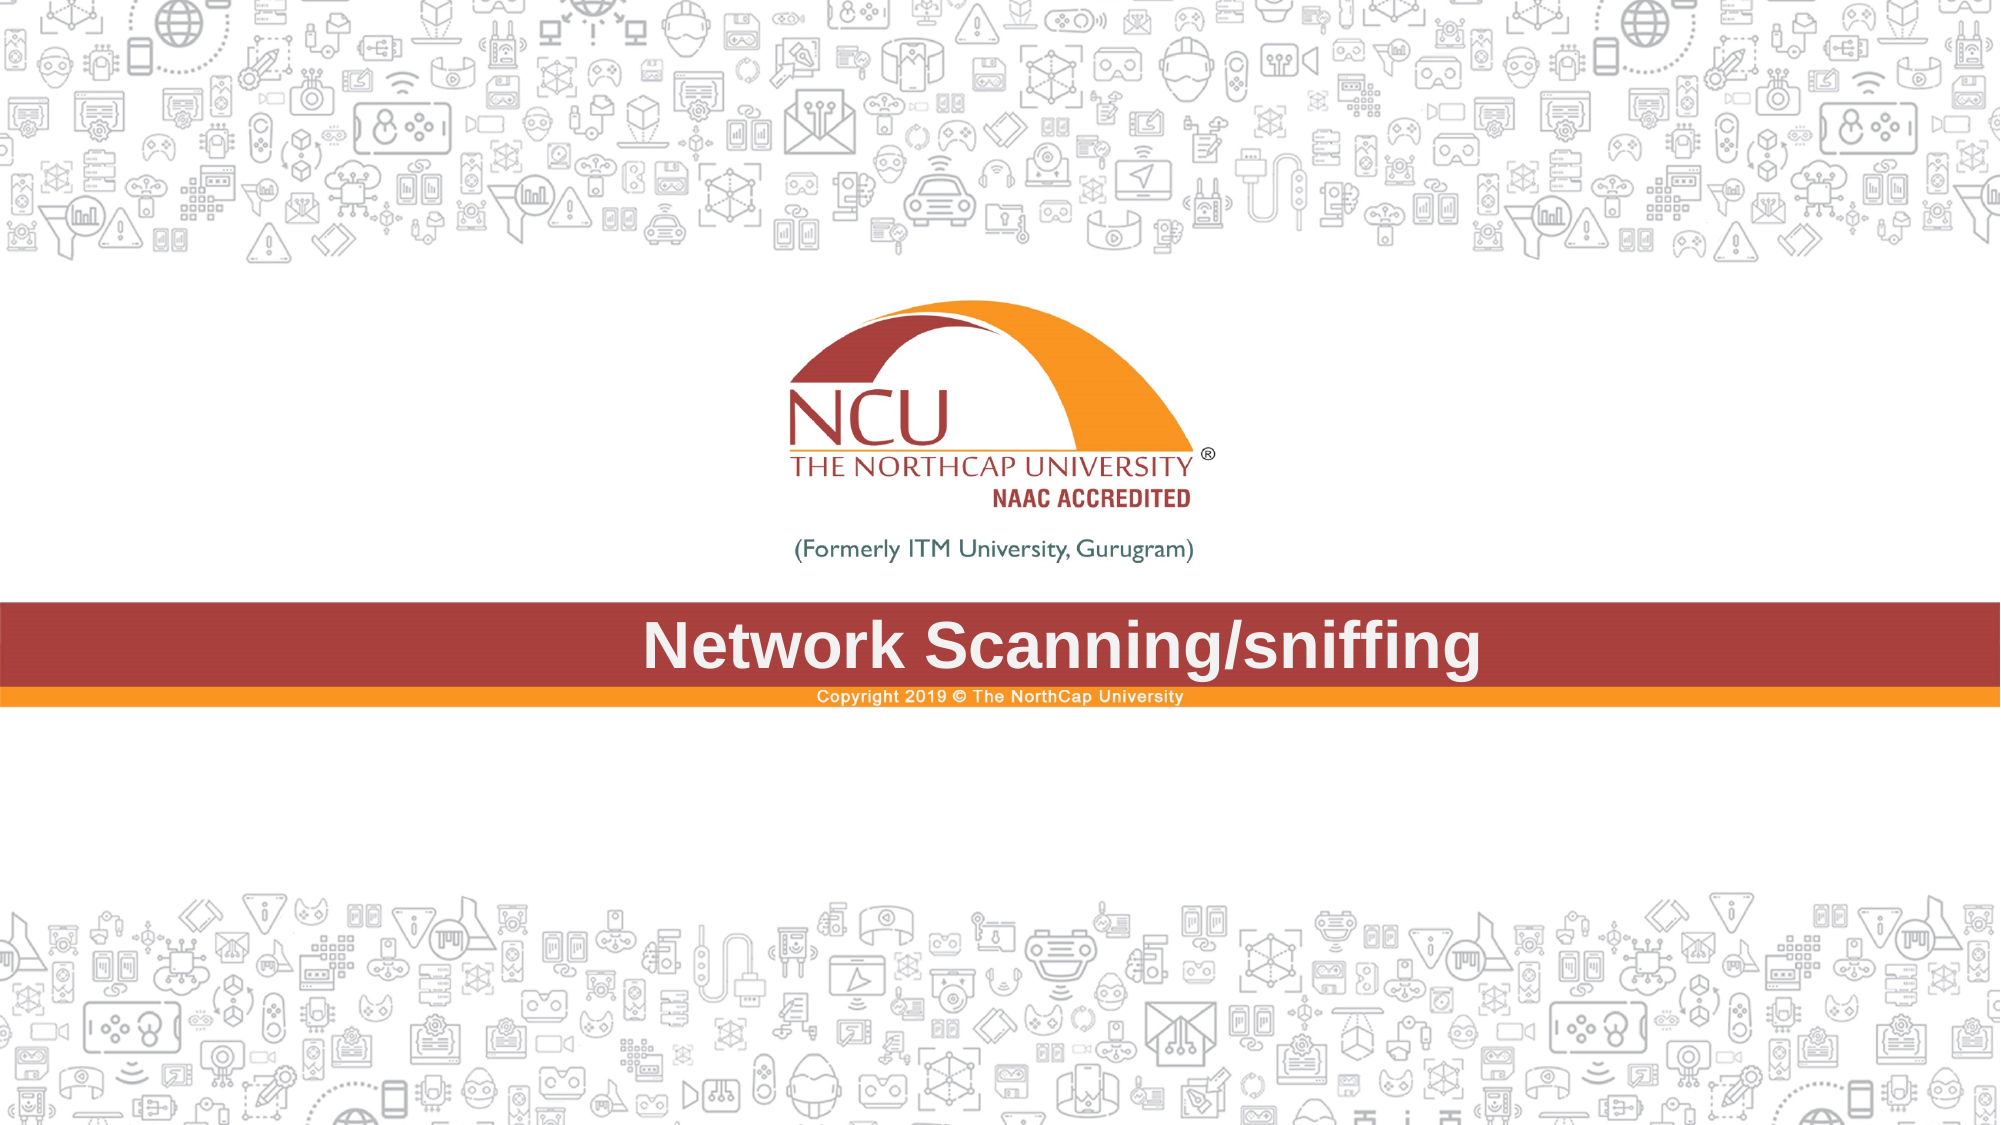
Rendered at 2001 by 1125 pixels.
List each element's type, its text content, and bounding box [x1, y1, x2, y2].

title Network Scanning/sniffing [158, 610, 1969, 691]
picture [0, 0, 2000, 1125]
